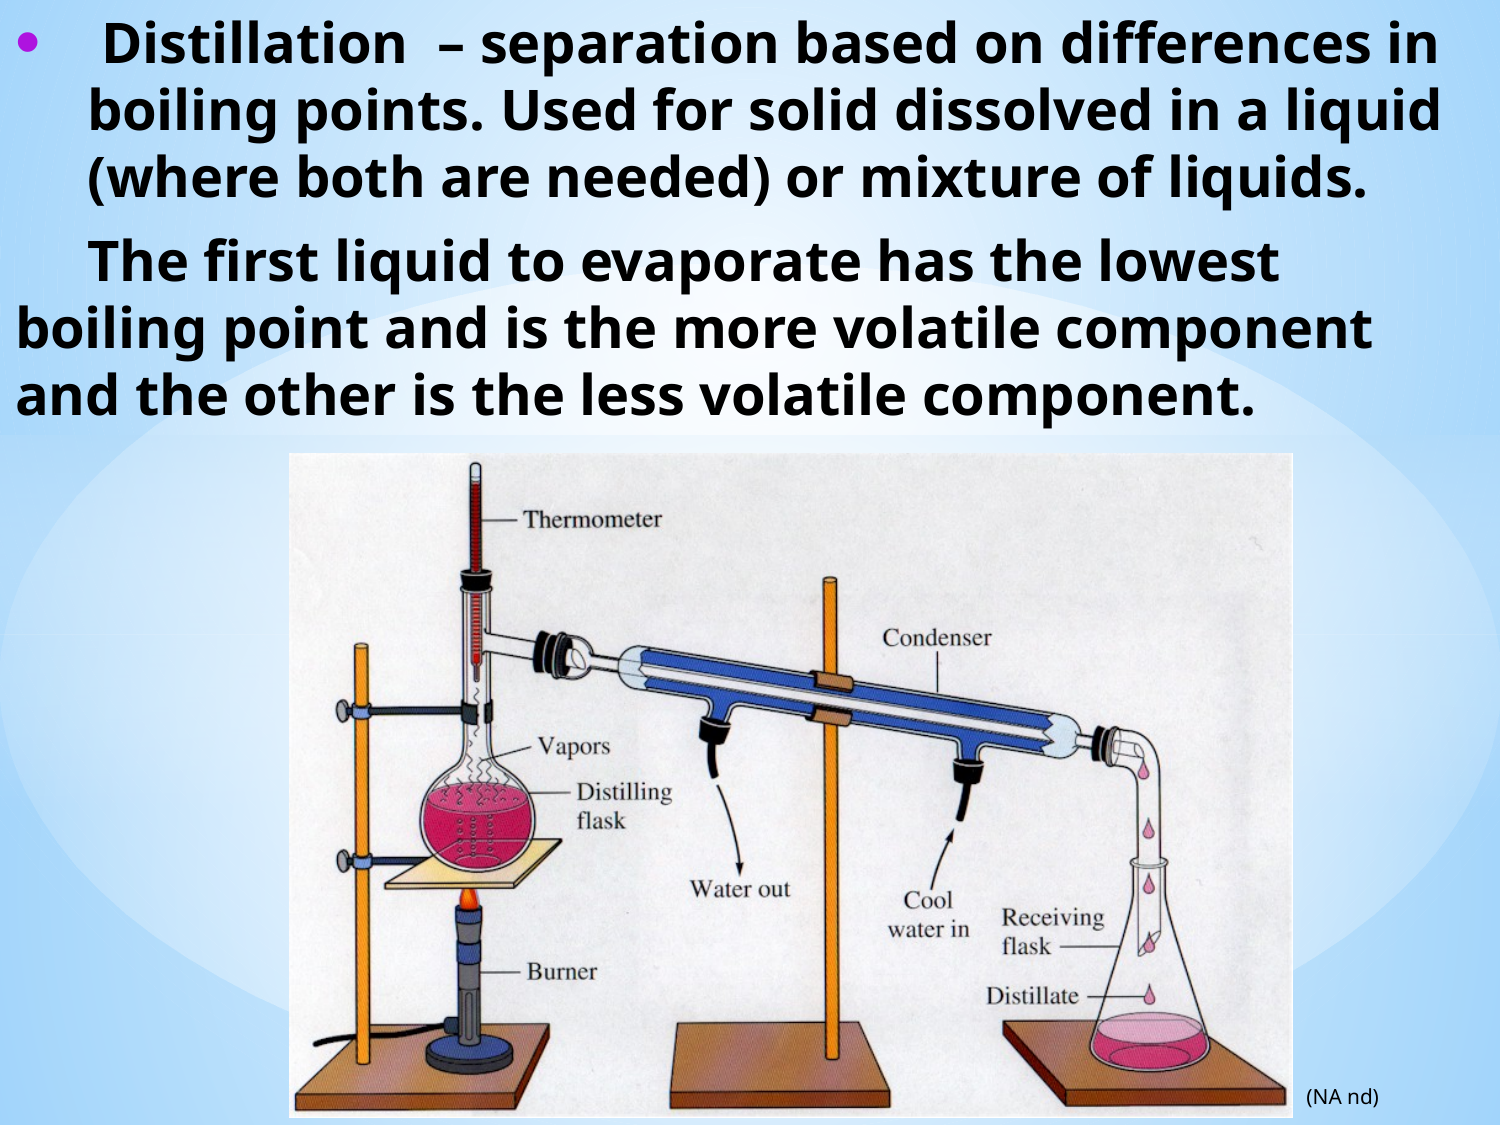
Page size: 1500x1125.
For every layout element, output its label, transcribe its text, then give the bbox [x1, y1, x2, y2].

subtitle Distillation – separation based on differences in boiling points. Used for solid dissolved in a liquid (where both are needed) or mixture of liquids. The first liquid to evaporate has the lowest boiling point and is the more volatile component and the other is the less volatile component. [0, 0, 1500, 492]
text_box (NA nd) [1296, 1076, 1394, 1117]
picture [288, 452, 1293, 1118]
